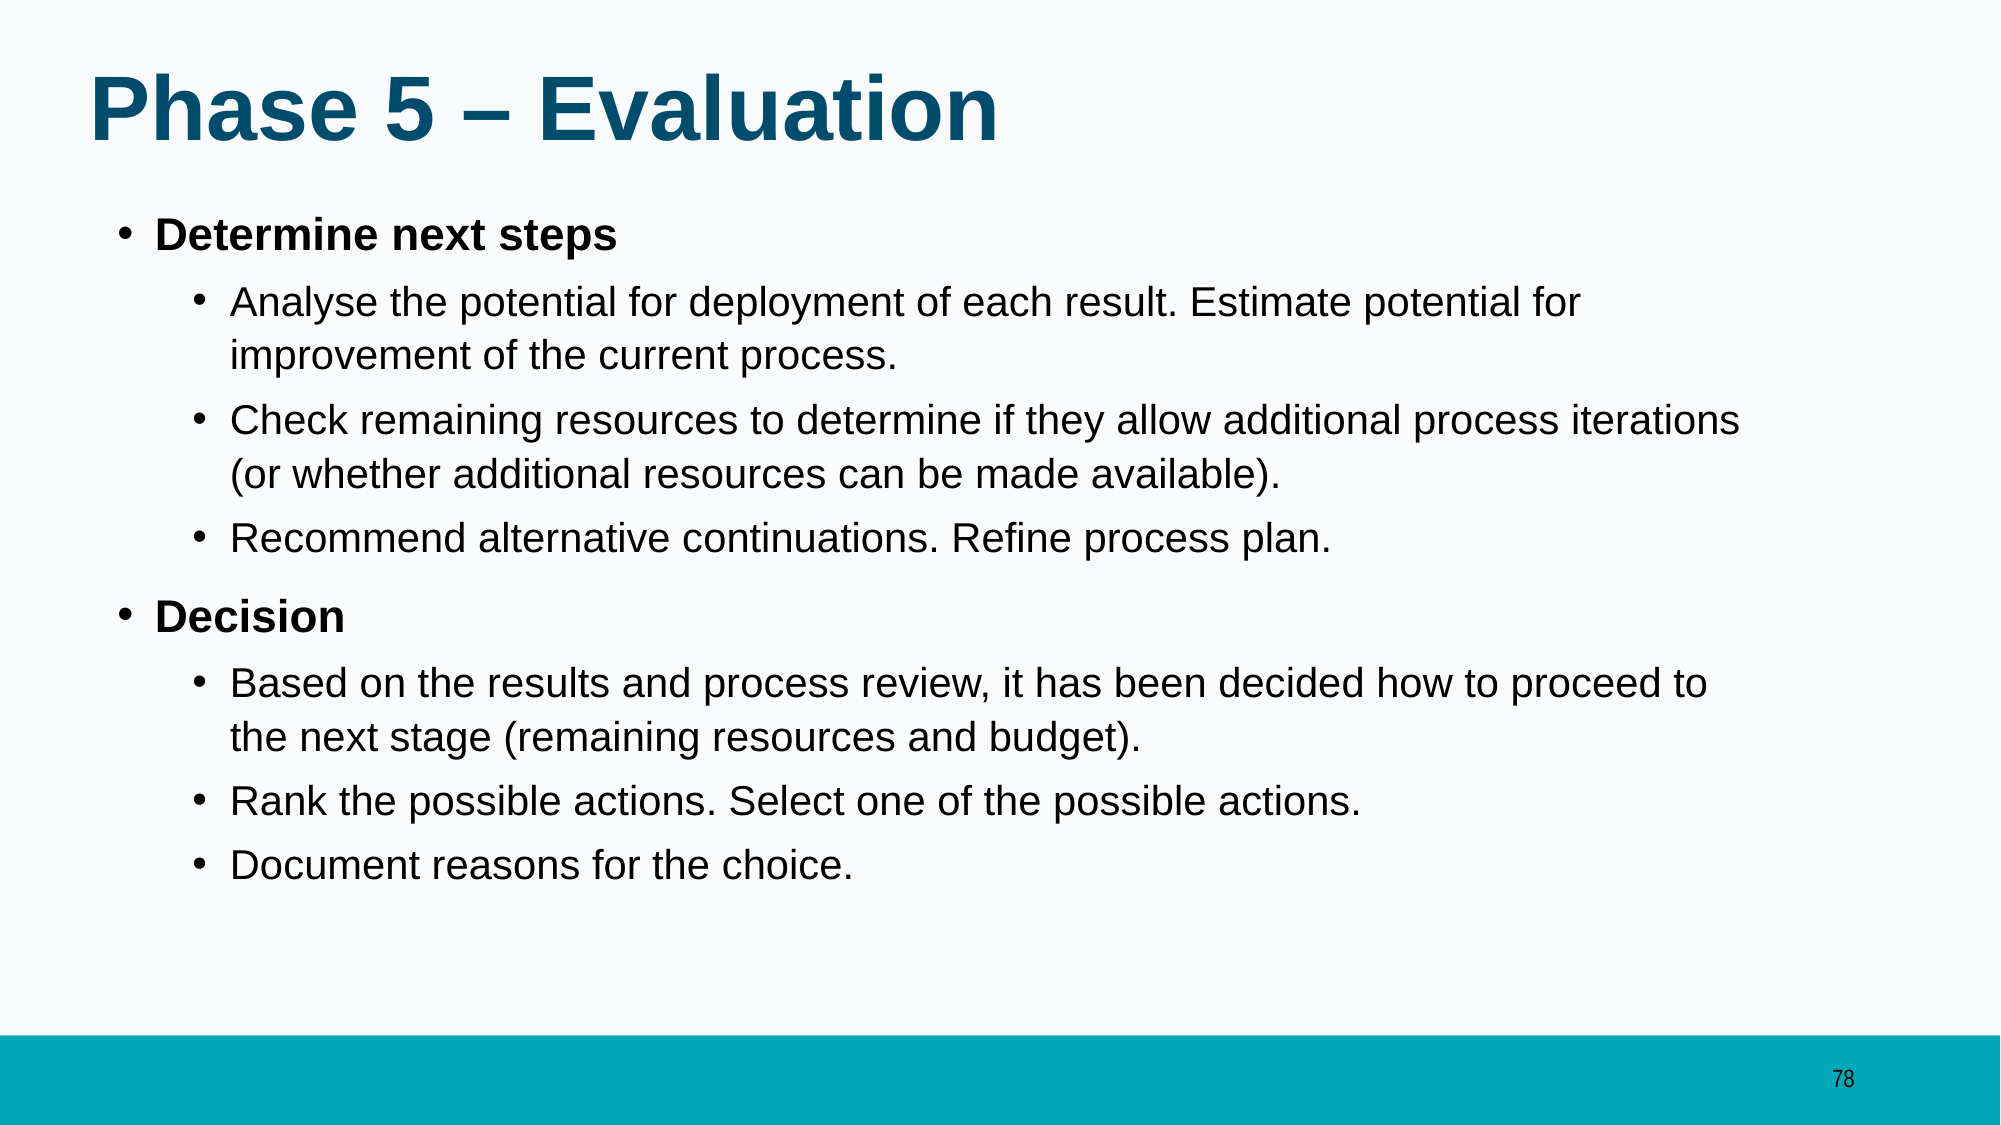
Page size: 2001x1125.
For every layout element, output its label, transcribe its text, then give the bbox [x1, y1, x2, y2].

title Phase 5 – Evaluation [81, 41, 1808, 180]
list Determine next steps Analyse the potential for deployment of each result. Estimate potential for improvement of the current process. Check remaining resources to determine if they allow additional process iterations (or whether additional resources can be made available). Recommend alternative continuations. Refine process plan. Decision Based on the results and process review, it has been decided how to proceed to the next stage (remaining resources and budget). Rank the possible actions. Select one of the possible actions. Document reasons for the choice. [109, 192, 1780, 933]
slide_number 78 [1822, 1055, 1863, 1101]
